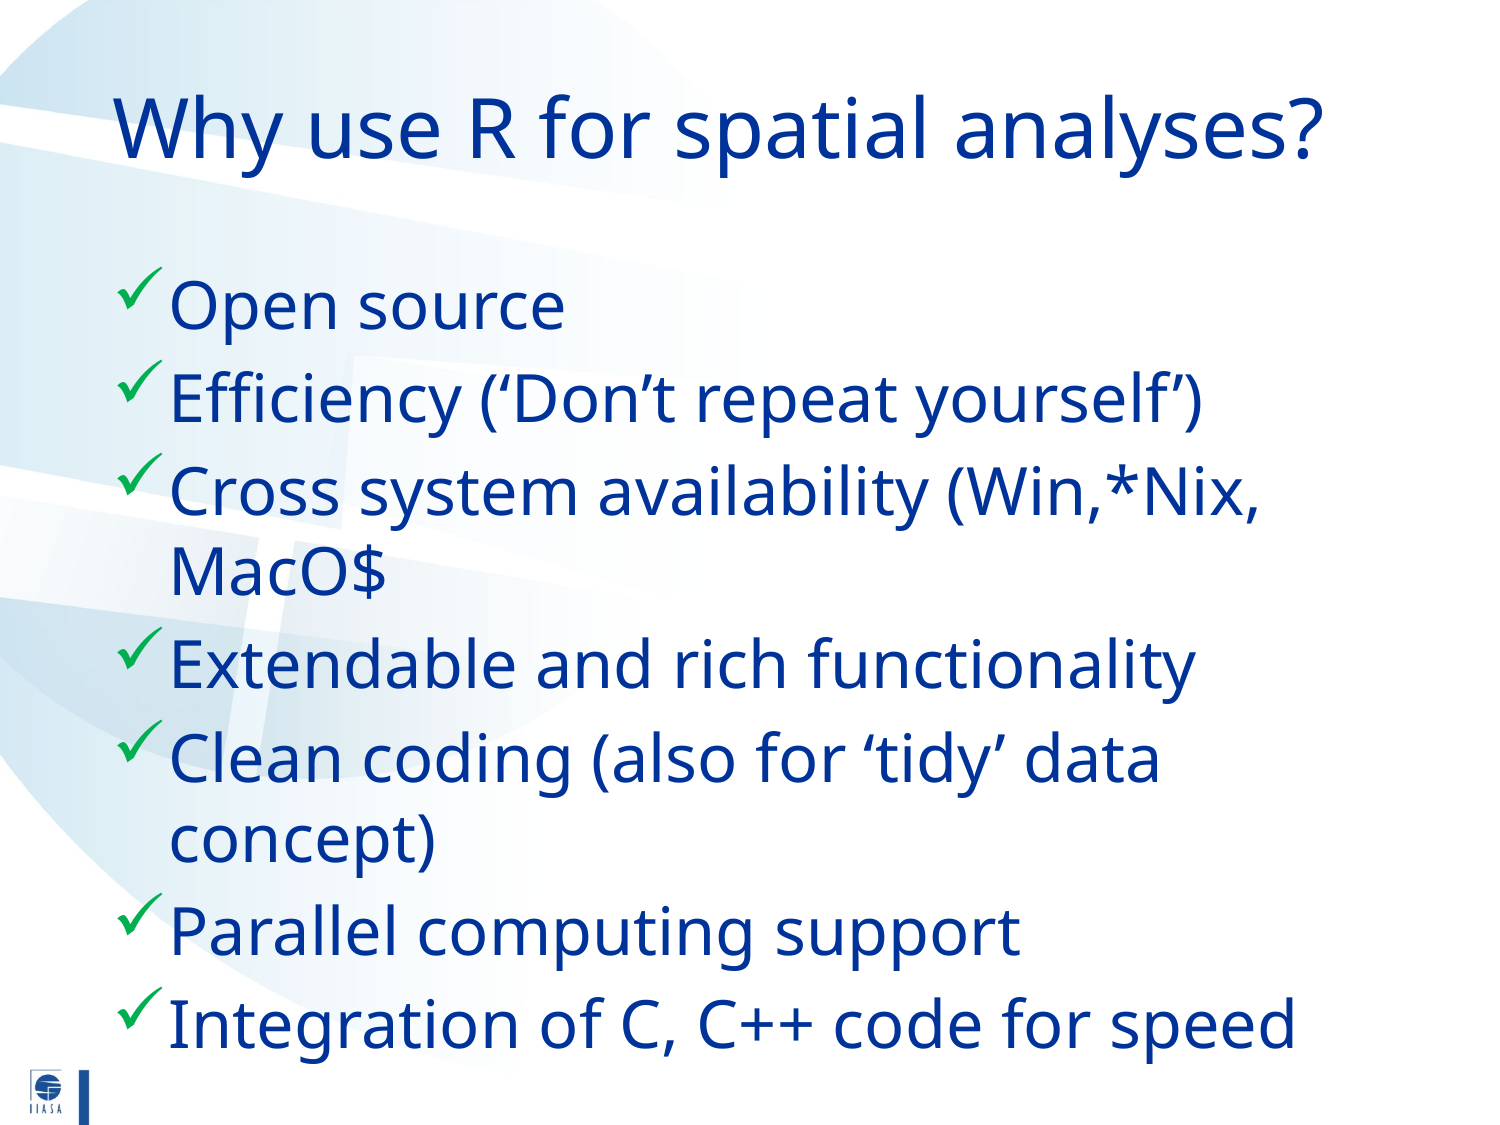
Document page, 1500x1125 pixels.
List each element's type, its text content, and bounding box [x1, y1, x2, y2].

list Open source Efficiency (‘Don’t repeat yourself’) Cross system availability (Win,*Nix, MacO$ Extendable and rich functionality Clean coding (also for ‘tidy’ data concept) Parallel computing support Integration of C, C++ code for speed [111, 262, 1425, 1006]
picture [0, 0, 1500, 1125]
title Why use R for spatial analyses? [111, 74, 1425, 262]
